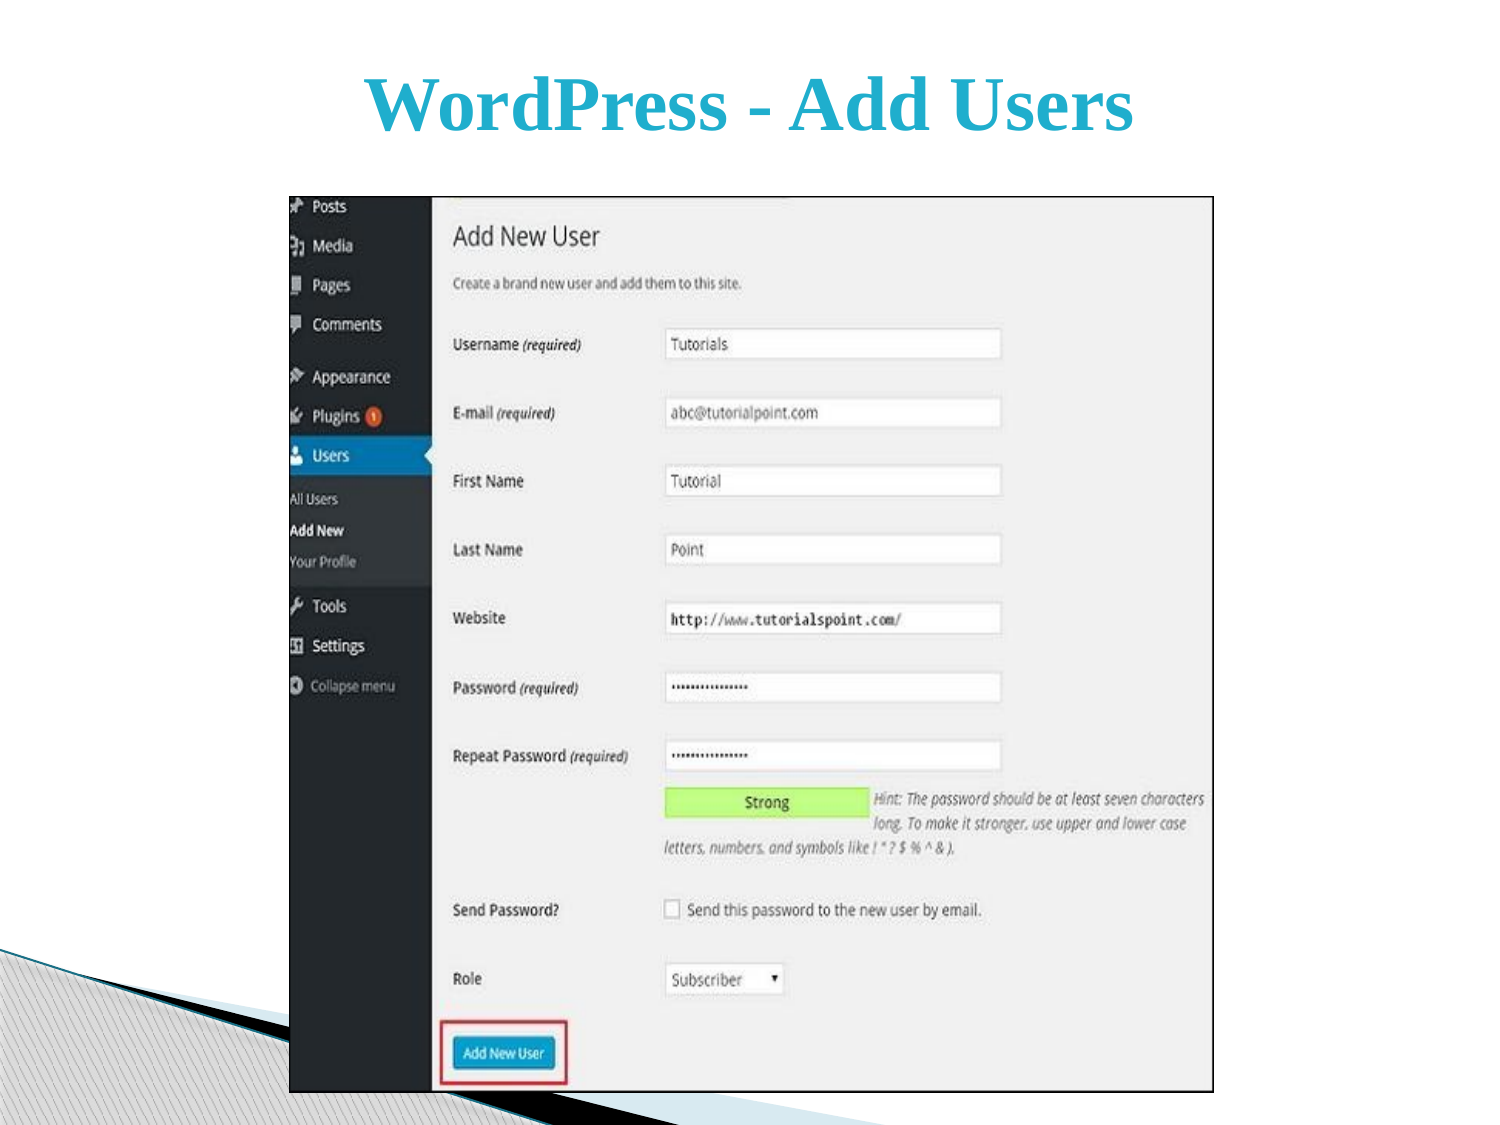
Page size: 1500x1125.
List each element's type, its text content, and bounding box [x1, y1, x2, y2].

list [288, 195, 1214, 1093]
title WordPress - Add Users [75, 45, 1425, 233]
